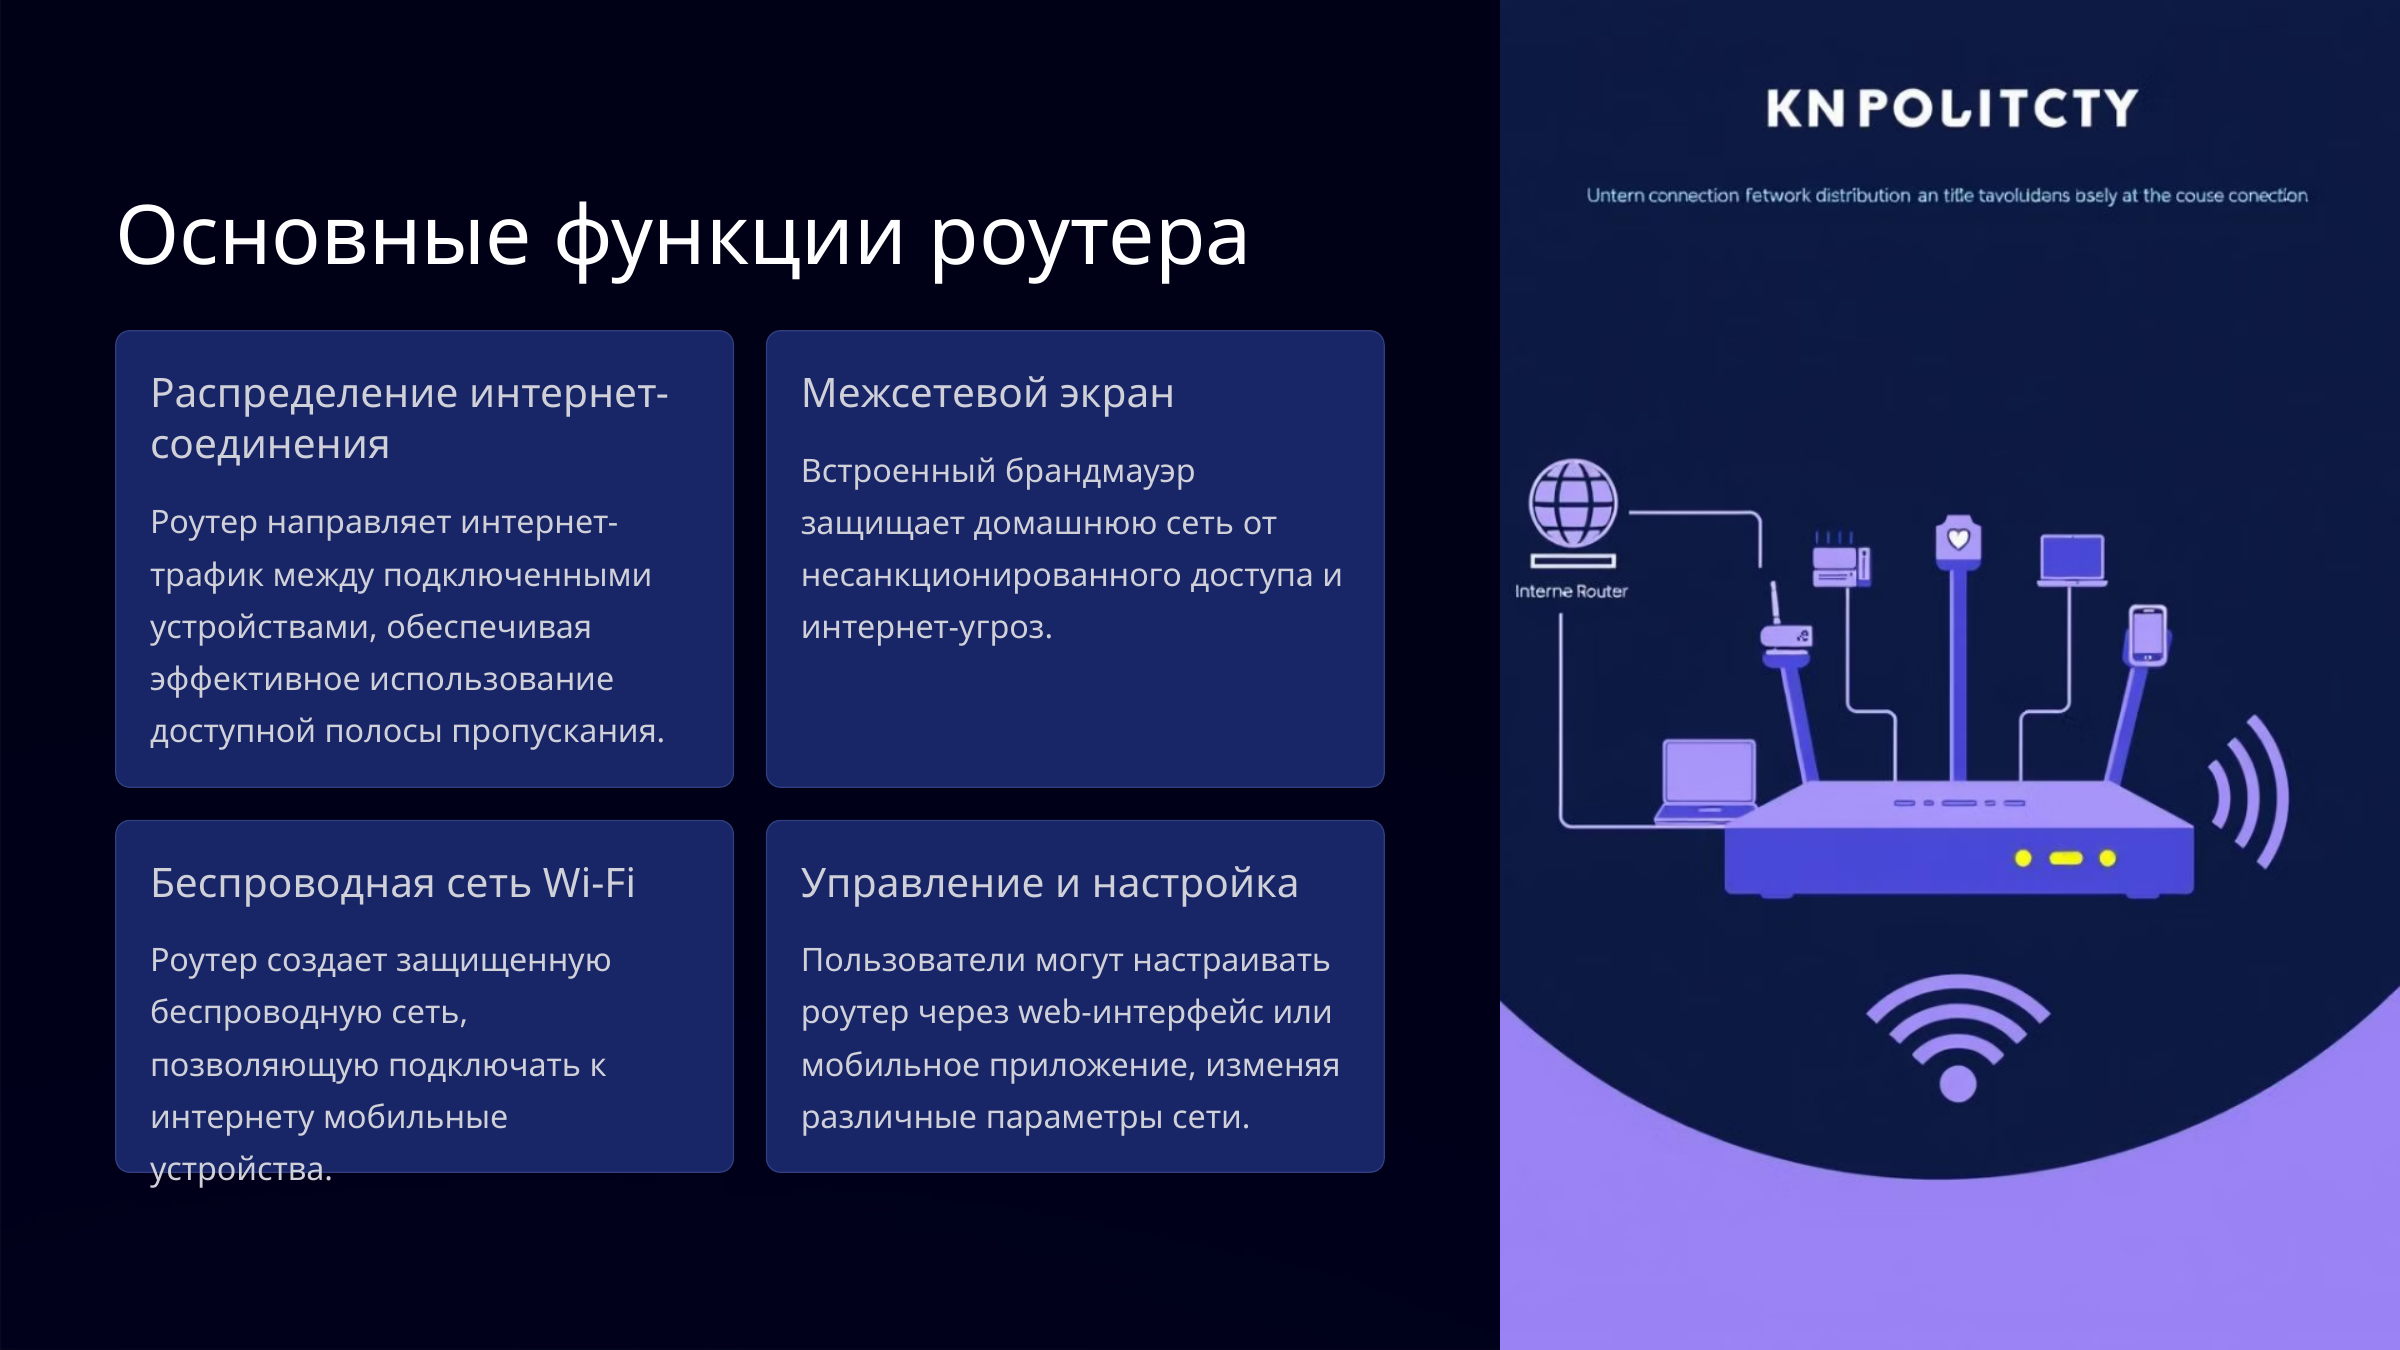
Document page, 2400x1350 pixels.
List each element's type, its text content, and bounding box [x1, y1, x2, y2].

text_box Беспроводная сеть Wi-Fi [150, 854, 632, 907]
text_box Пользователи могут настраивать роутер через web-интерфейс или мобильное приложение, изменяя различные параметры сети. [800, 926, 1350, 1138]
text_box Роутер направляет интернет-трафик между подключенными устройствами, обеспечивая эффективное использование доступной полосы пропускания. [150, 488, 699, 753]
text_box [115, 820, 734, 1173]
text_box Роутер создает защищенную беспроводную сеть, позволяющую подключать к интернету мобильные устройства. [150, 926, 699, 1138]
text_box Распределение интернет-соединения [150, 365, 699, 469]
text_box [115, 330, 734, 788]
text_box Встроенный брандмауэр защищает домашнюю сеть от несанкционированного доступа и интернет-угроз. [800, 436, 1350, 649]
text_box [766, 820, 1385, 1173]
text_box [766, 330, 1385, 788]
text_box Межсетевой экран [800, 365, 1215, 417]
picture [1499, 0, 2400, 1350]
text_box Управление и настройка [800, 854, 1283, 907]
text_box Основные функции роутера [115, 177, 1203, 282]
